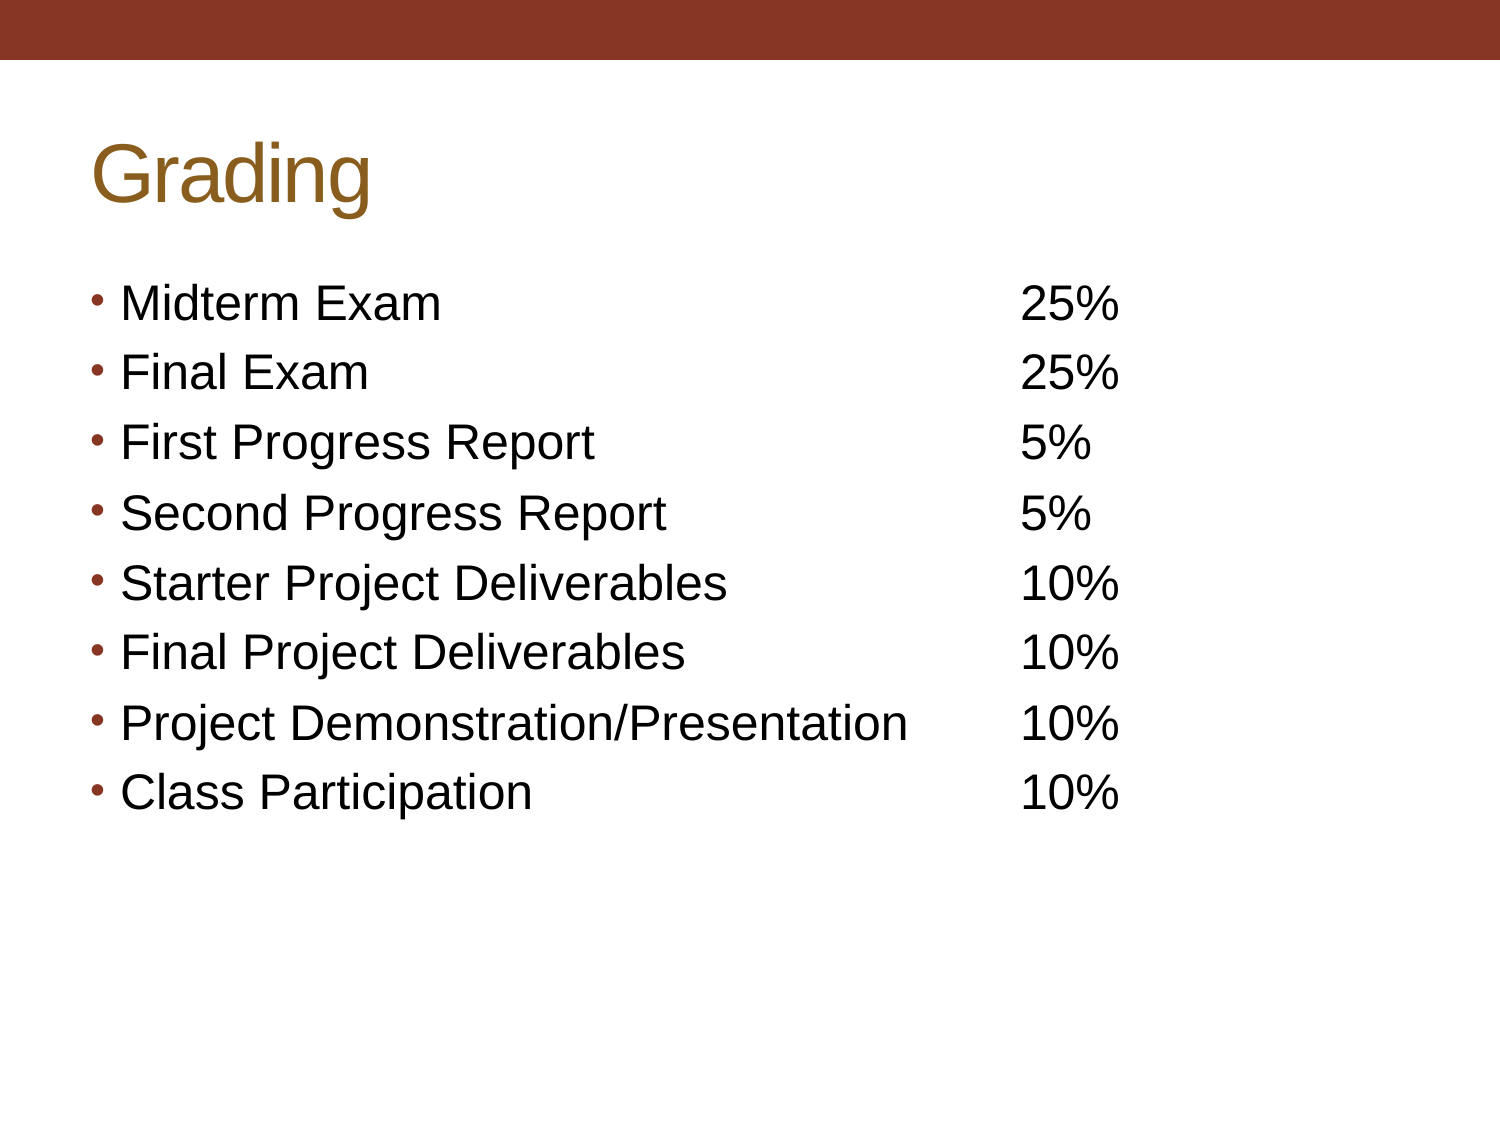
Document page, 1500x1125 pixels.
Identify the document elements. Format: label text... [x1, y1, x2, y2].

list Midterm Exam 25% Final Exam 25% First Progress Report 5% Second Progress Report 5% Starter Project Deliverables 10% Final Project Deliverables 10% Project Demonstration/Presentation 10% Class Participation 10% [75, 262, 1425, 1063]
title Grading [75, 87, 1425, 250]
